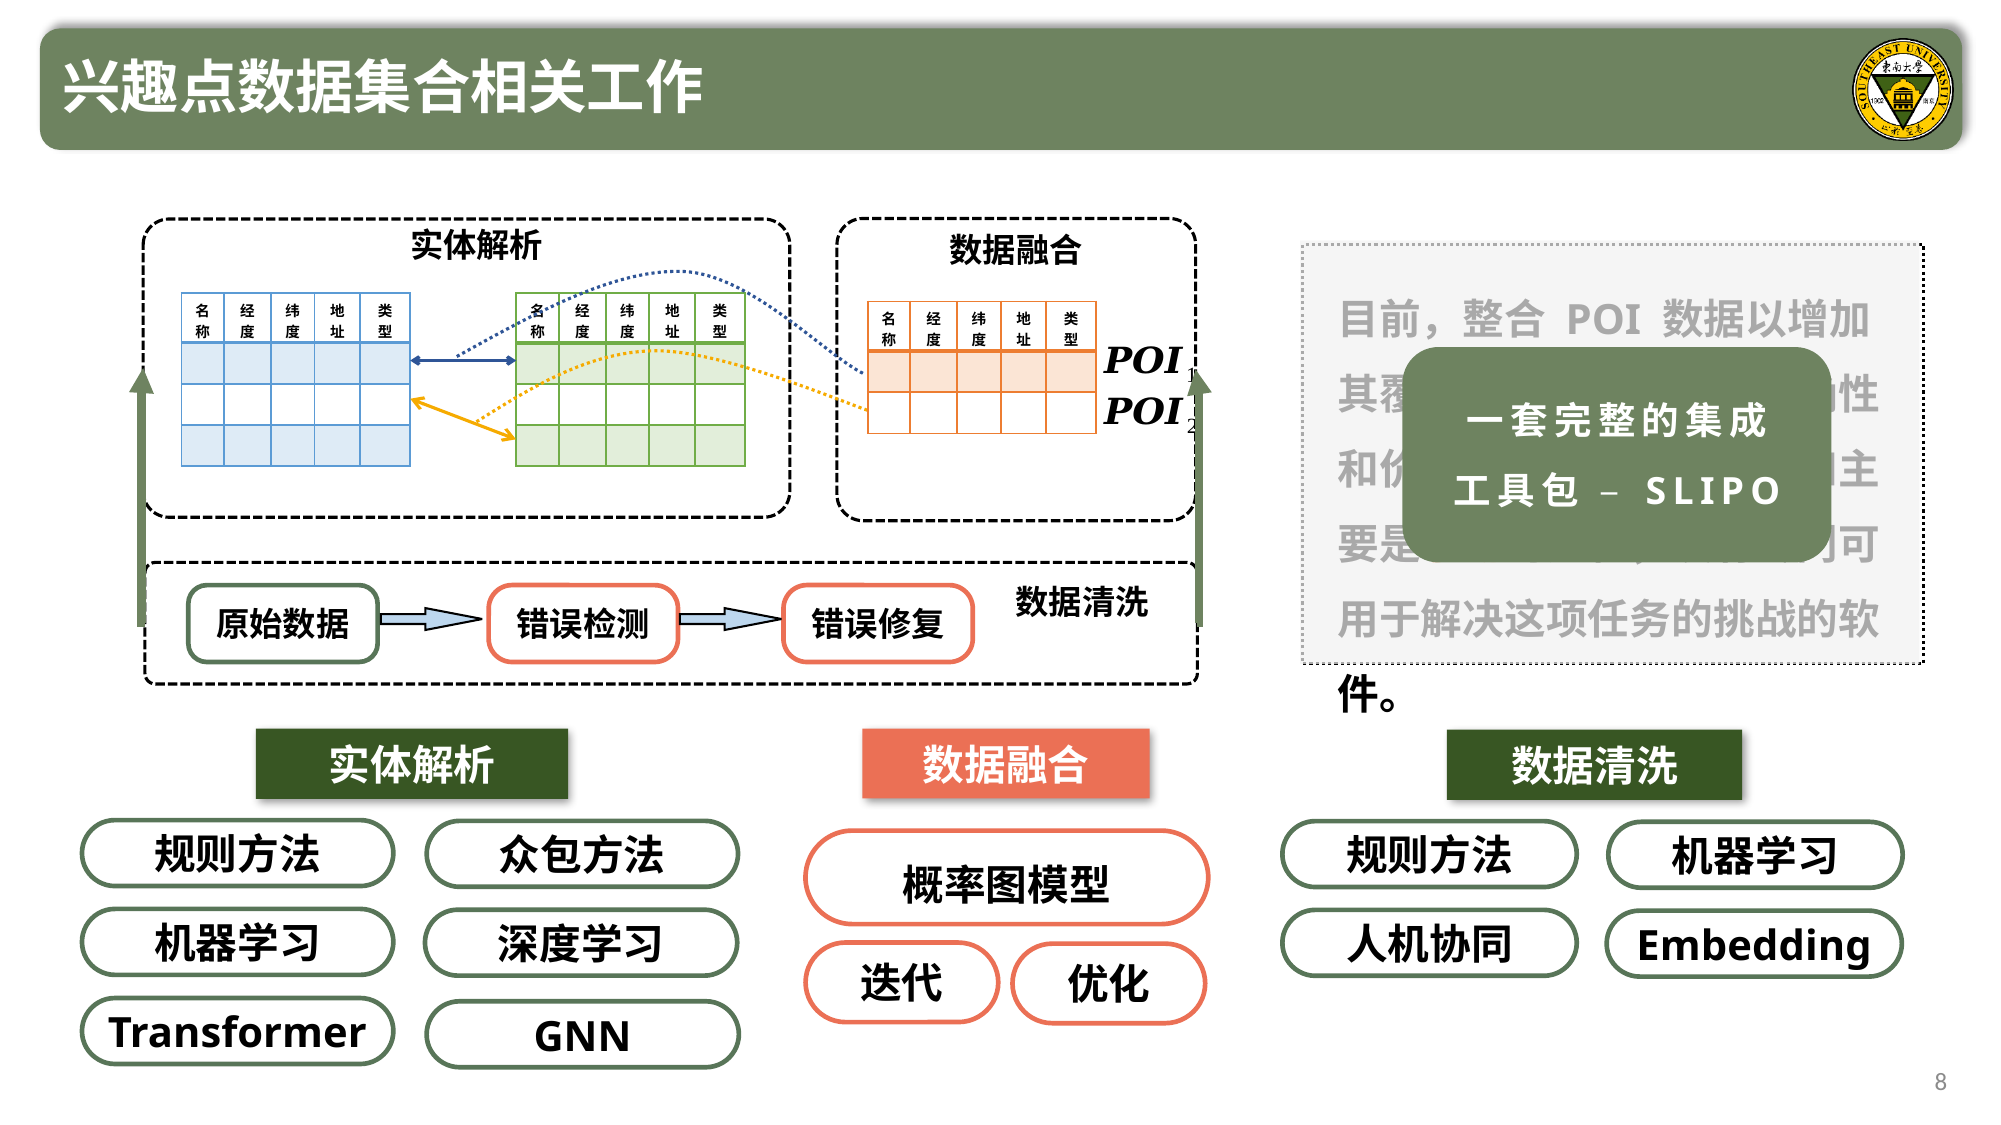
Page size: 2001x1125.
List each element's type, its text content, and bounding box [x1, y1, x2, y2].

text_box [1282, 729, 1903, 977]
picture [1852, 38, 1954, 141]
text_box 原始数据 [187, 584, 379, 664]
text_box [143, 561, 1199, 686]
text_box 错误检测 [487, 584, 680, 664]
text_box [1920, 244, 1924, 664]
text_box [1300, 240, 1920, 664]
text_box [143, 216, 1199, 521]
text_box 错误修复 [782, 584, 974, 664]
list 兴趣点数据集合相关工作 [47, 42, 1709, 136]
text_box [379, 606, 483, 632]
slide_number 8 [1843, 1051, 1963, 1111]
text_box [81, 728, 739, 1068]
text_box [805, 728, 1209, 1024]
text_box [678, 606, 782, 632]
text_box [410, 398, 516, 440]
text_box 数据清洗 [1000, 573, 1164, 629]
